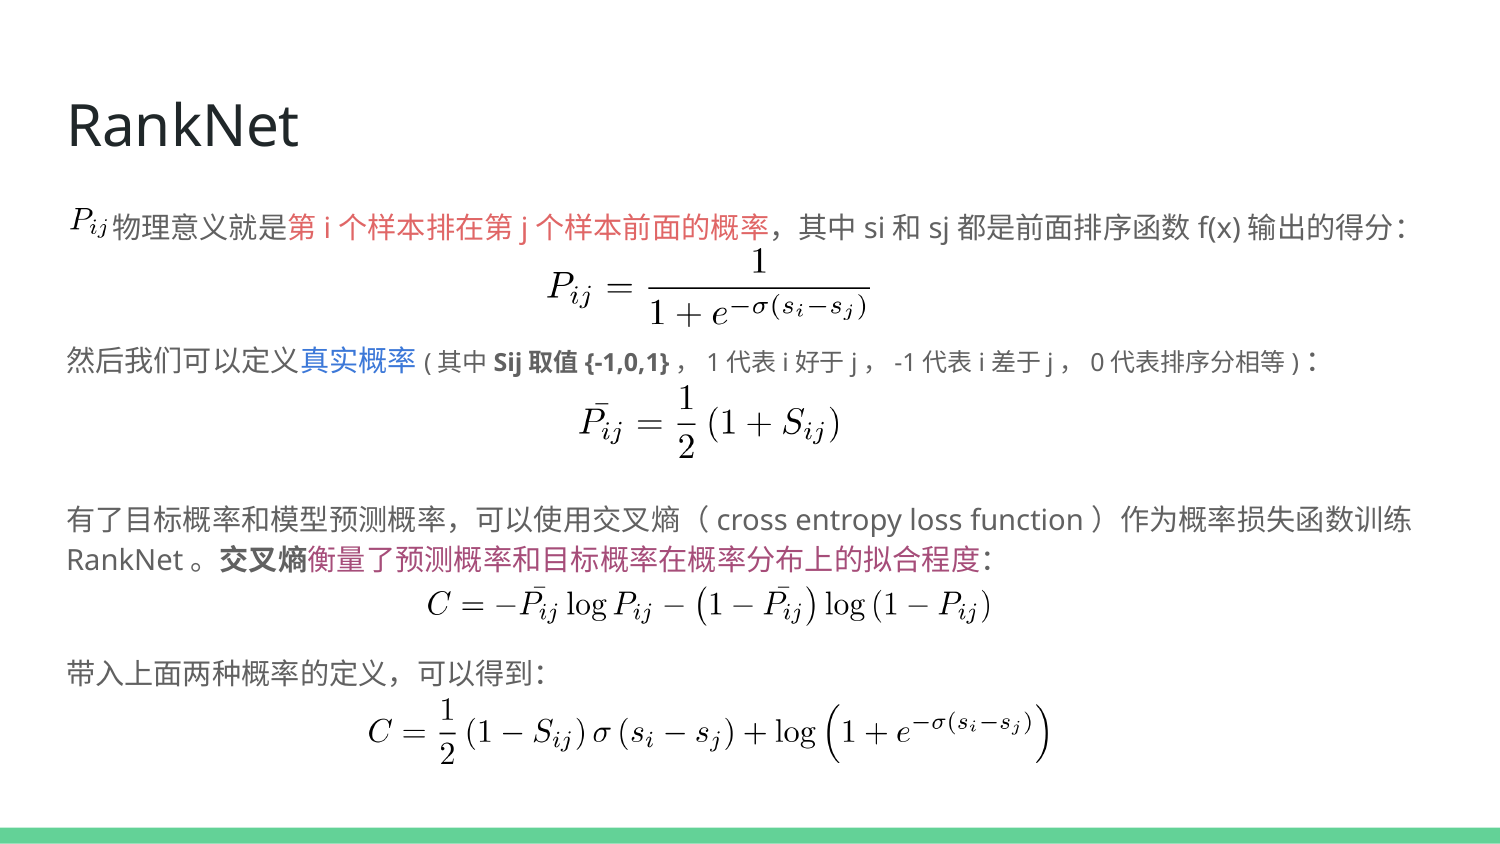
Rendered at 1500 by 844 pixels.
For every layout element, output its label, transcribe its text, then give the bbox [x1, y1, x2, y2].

list 物理意义就是第i个样本排在第j个样本前面的概率，其中si和sj都是前面排序函数f(x)输出的得分： 然后我们可以定义真实概率(其中Sij取值{-1,0,1}，1代表i好于j，-1代表i差于j，0代表排序分相等)： 有了目标概率和模型预测概率，可以使用交叉熵（cross entropy loss function）作为概率损失函数训练RankNet。交叉熵衡量了预测概率和目标概率在概率分布上的拟合程度： 带入上面两种概率的定义，可以得到： [51, 189, 1449, 750]
picture [70, 208, 107, 239]
title RankNet [51, 72, 1449, 167]
picture [427, 586, 990, 626]
picture [369, 698, 1048, 764]
picture [578, 385, 839, 459]
picture [547, 248, 870, 327]
